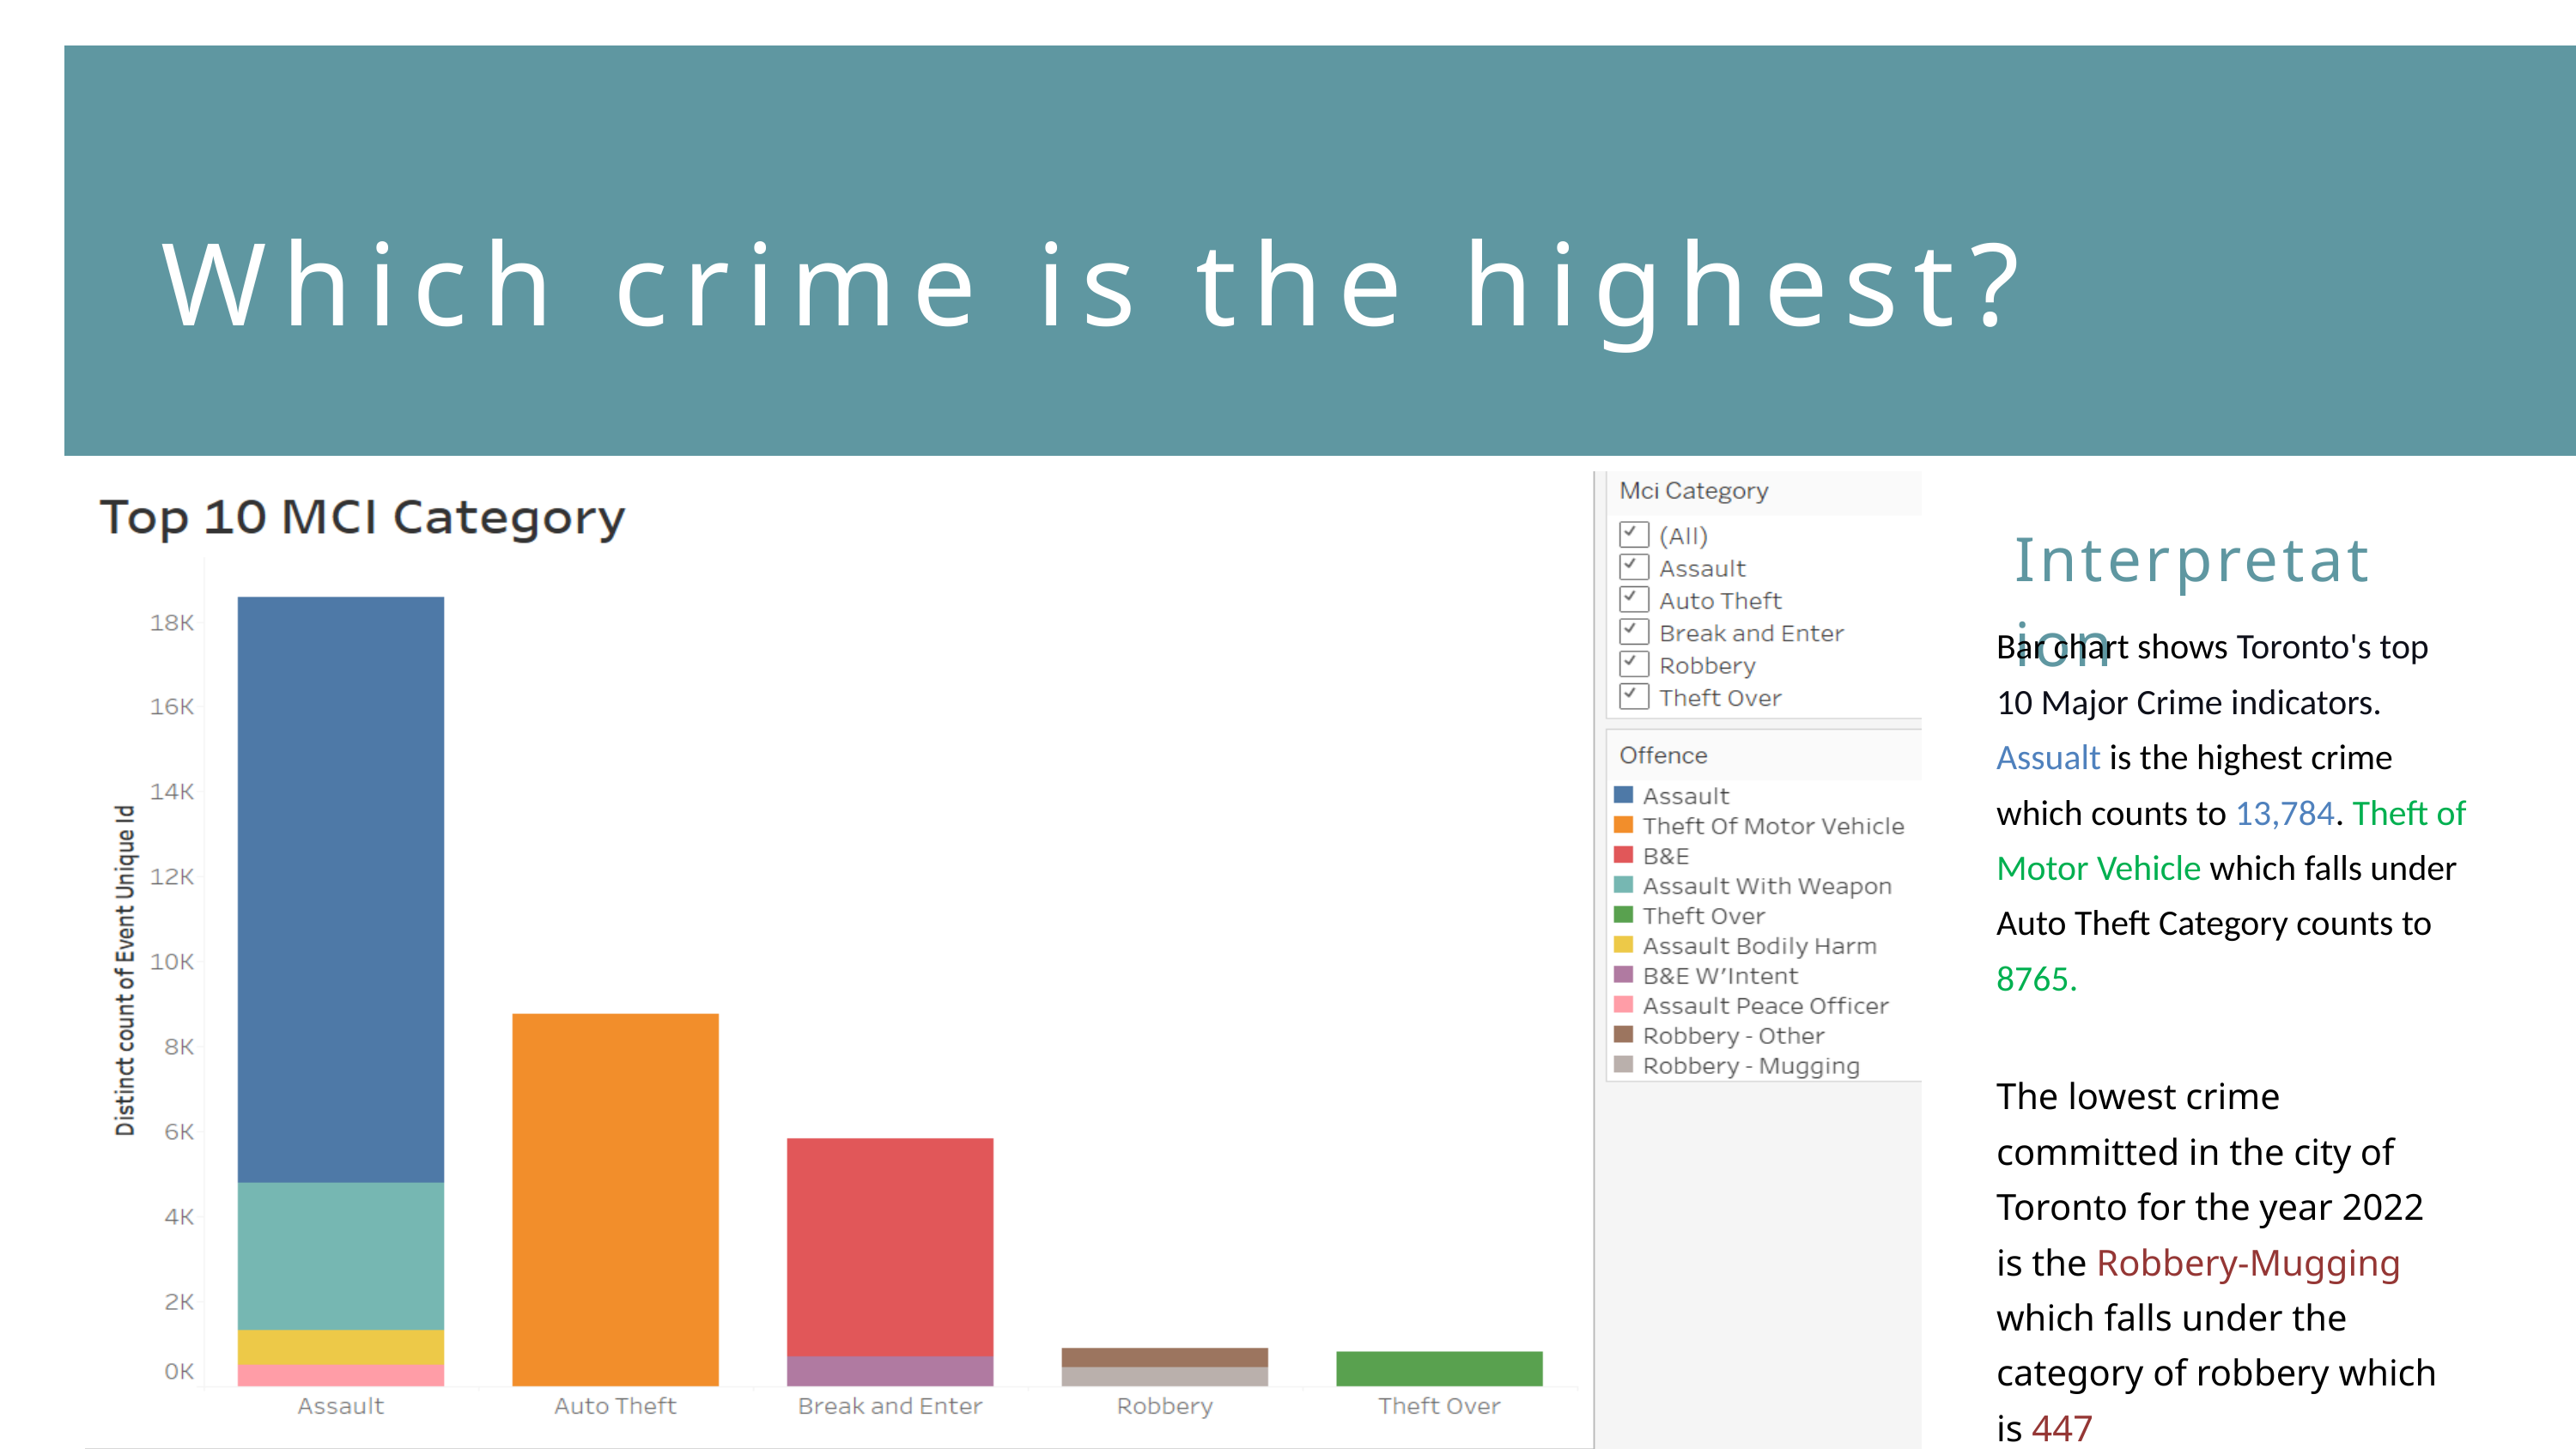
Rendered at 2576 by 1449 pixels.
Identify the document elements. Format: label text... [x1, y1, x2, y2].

picture [85, 471, 1922, 1449]
text_box Interpretation [2014, 508, 2394, 610]
text_box The lowest crime committed in the city of Toronto for the year 2022 is the Robbery-Mugging which falls under the category of robbery which is 447 [1996, 1061, 2450, 1449]
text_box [64, 45, 2576, 457]
text_box Bar chart shows Toronto's top 10 Major Crime indicators. Assualt is the highest crime which counts to 13,784. Theft of Motor Vehicle which falls under Auto Theft Category counts to 8765. [1996, 610, 2469, 998]
